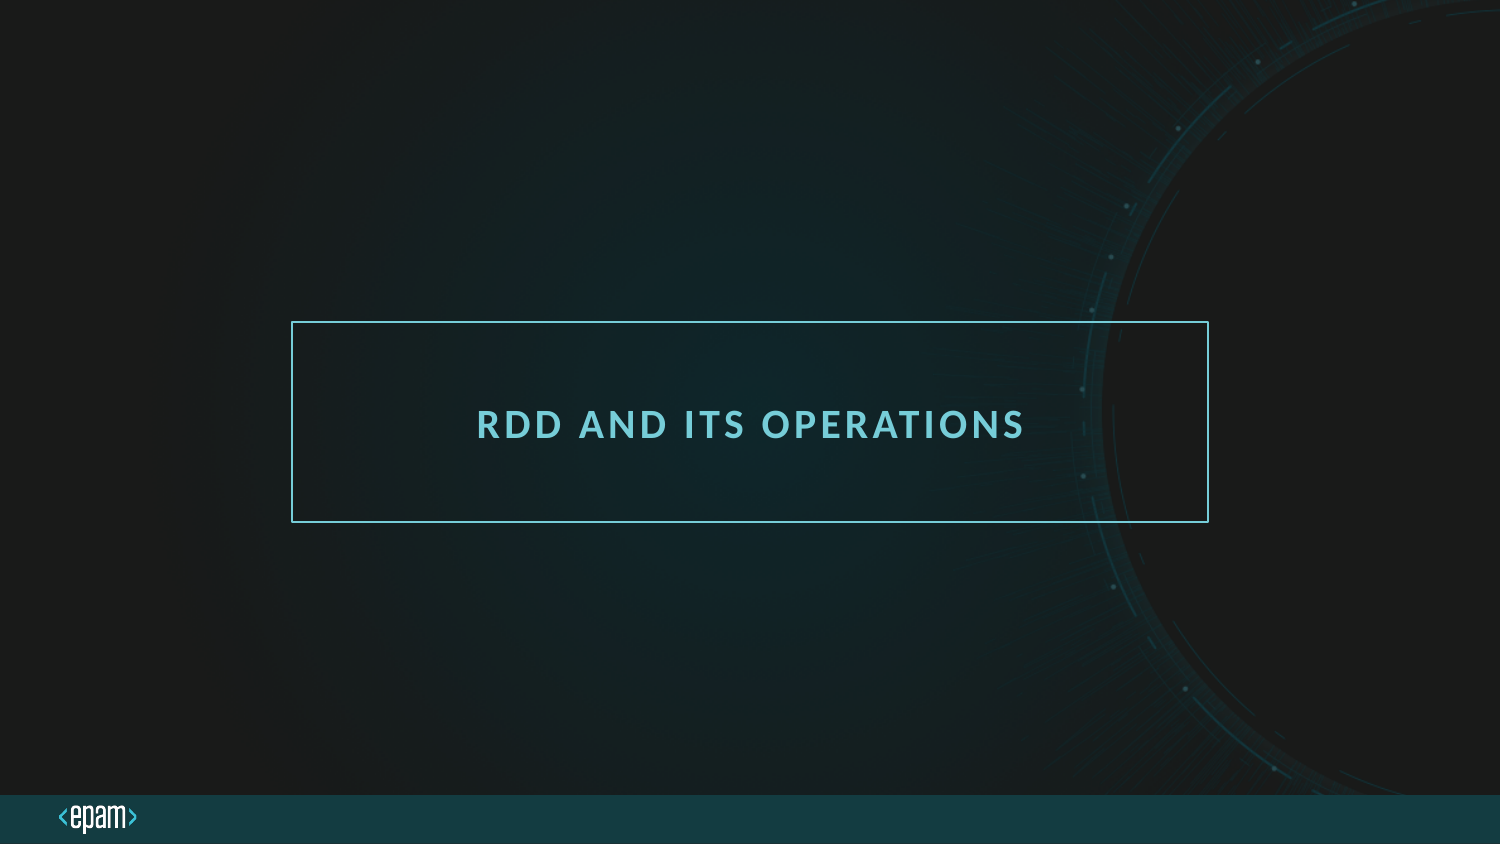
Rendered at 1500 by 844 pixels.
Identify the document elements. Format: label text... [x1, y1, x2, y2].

title RDD and its operations [292, 321, 1208, 522]
